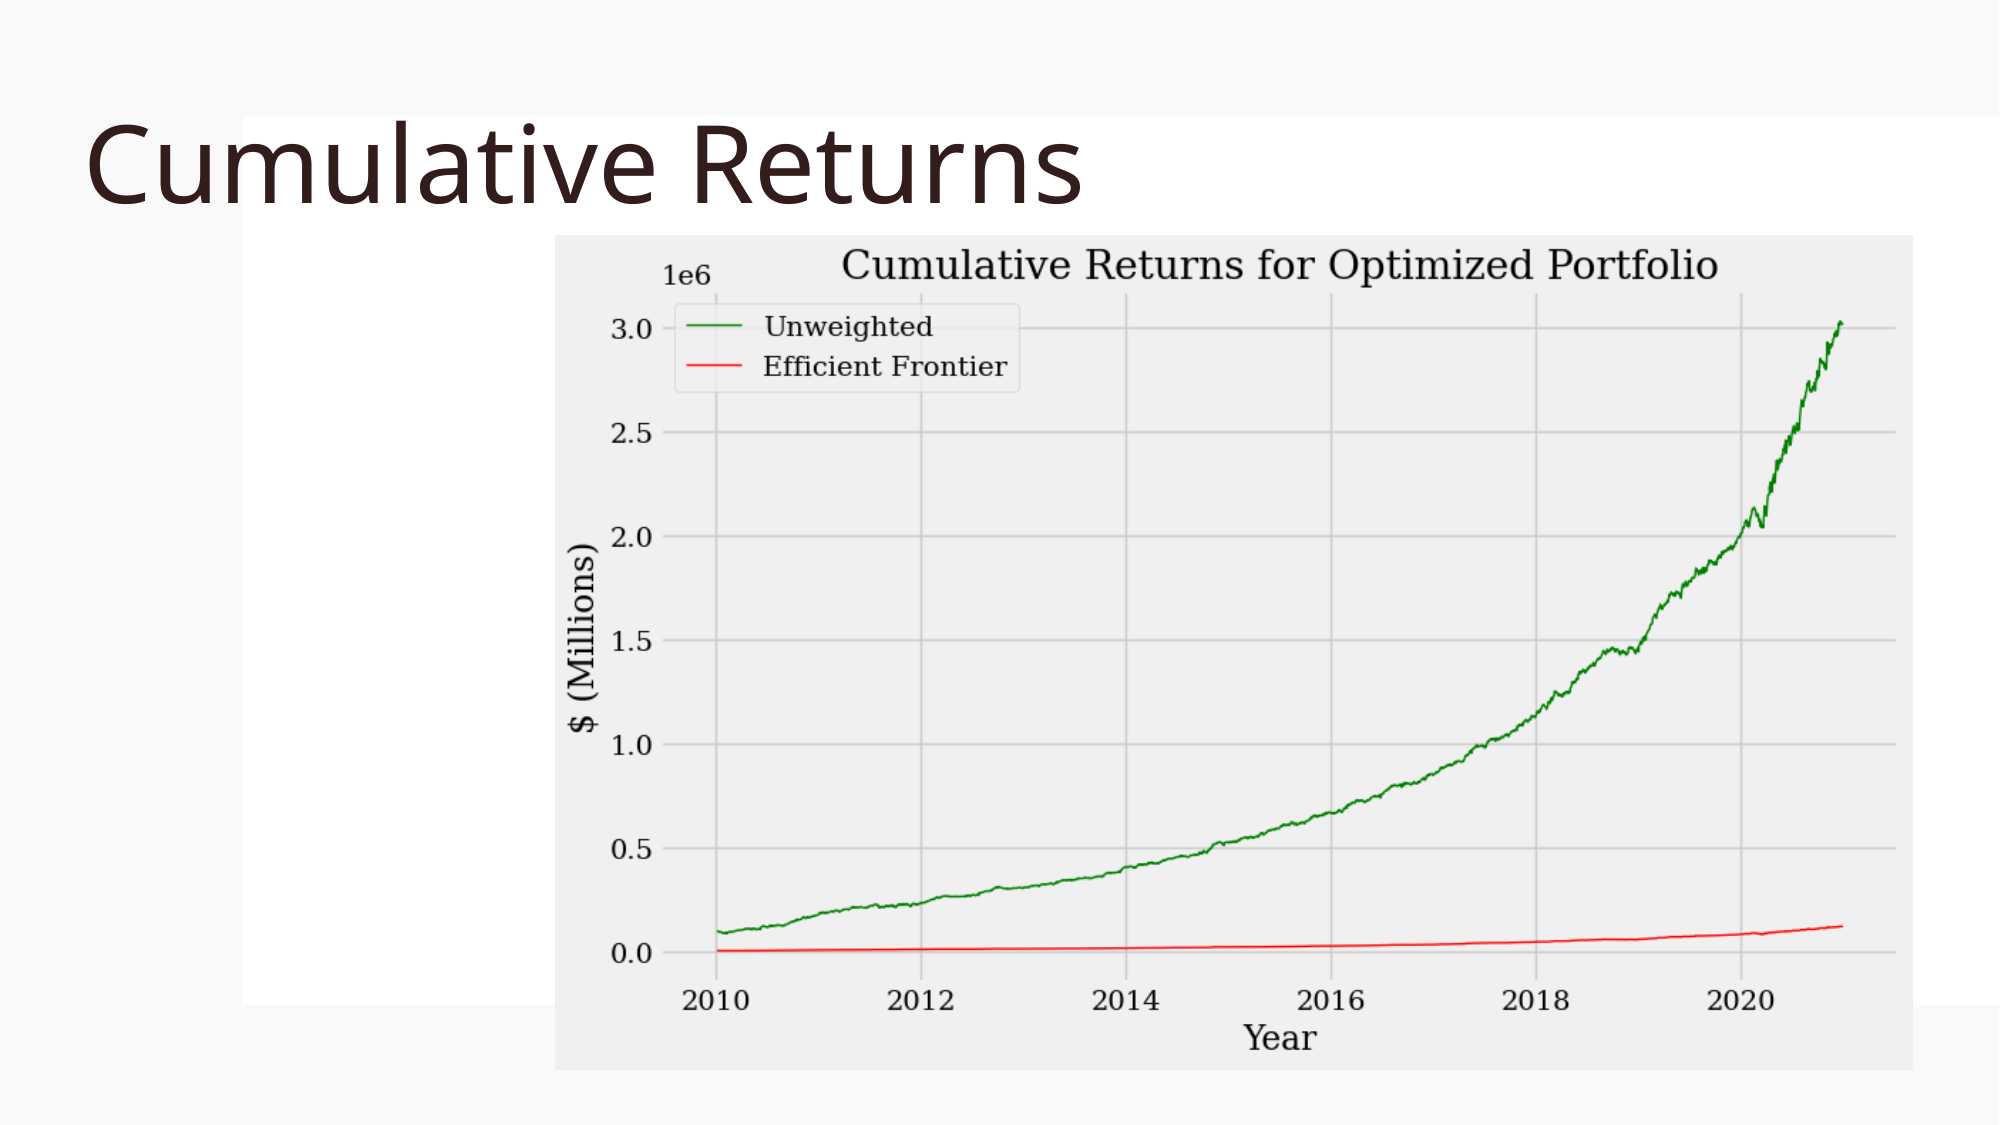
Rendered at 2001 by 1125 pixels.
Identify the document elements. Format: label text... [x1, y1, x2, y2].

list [555, 235, 1914, 1070]
title Cumulative Returns [68, 59, 1799, 278]
